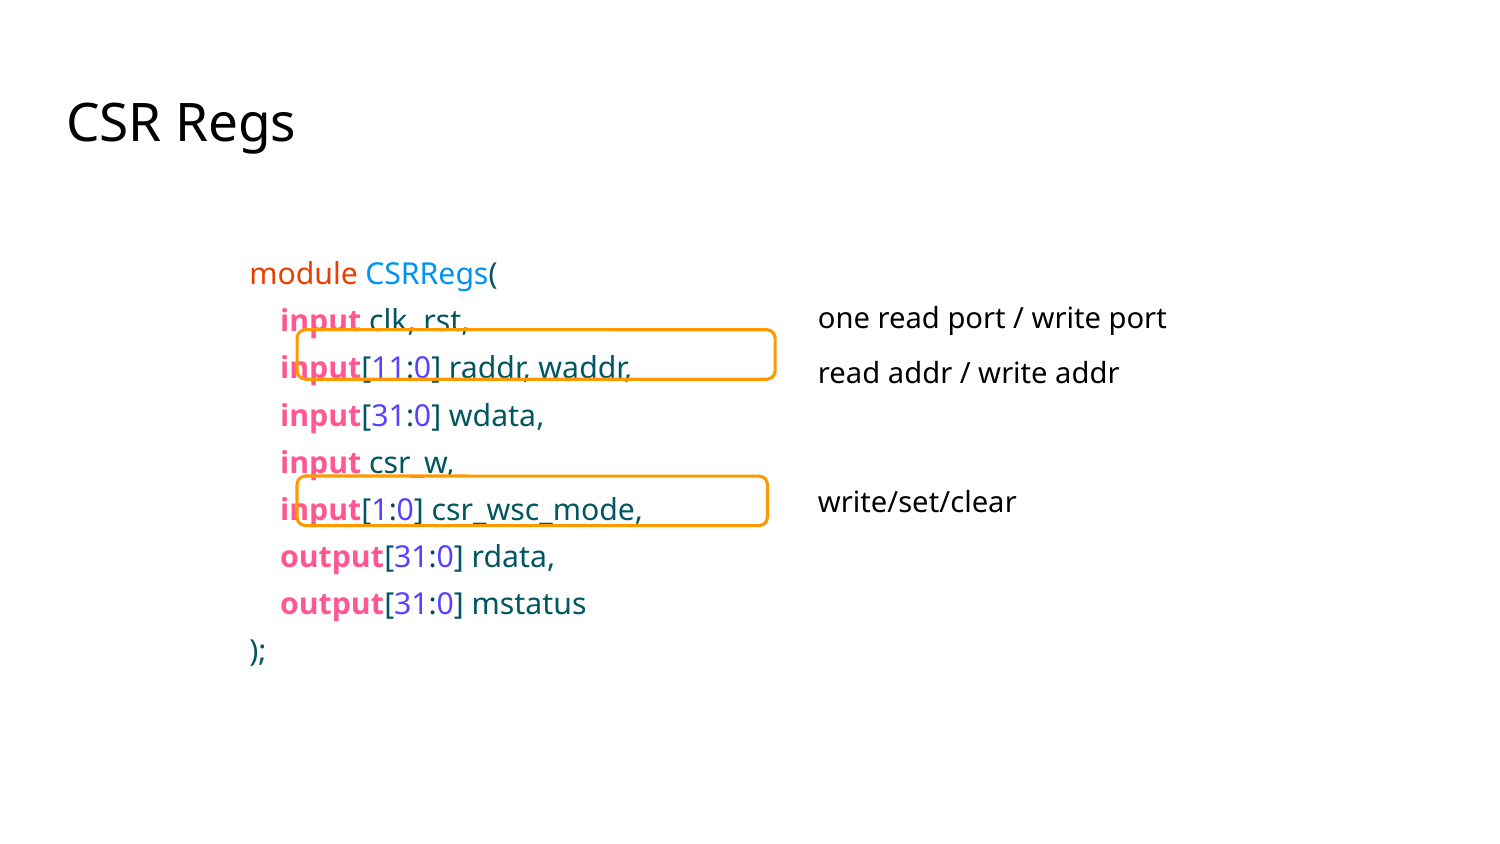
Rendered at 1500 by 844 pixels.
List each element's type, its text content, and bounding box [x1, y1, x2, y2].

text_box module CSRRegs( input clk, rst, input[11:0] raddr, waddr, input[31:0] wdata, input csr_w, input[1:0] csr_wsc_mode, output[31:0] rdata, output[31:0] mstatus ); [234, 228, 1229, 683]
text_box [297, 329, 776, 380]
text_box one read port / write port [802, 284, 1500, 350]
text_box [296, 476, 768, 526]
text_box CSR Regs [51, 72, 1449, 167]
text_box write/set/clear [802, 468, 1485, 533]
text_box read addr / write addr [802, 350, 1485, 405]
